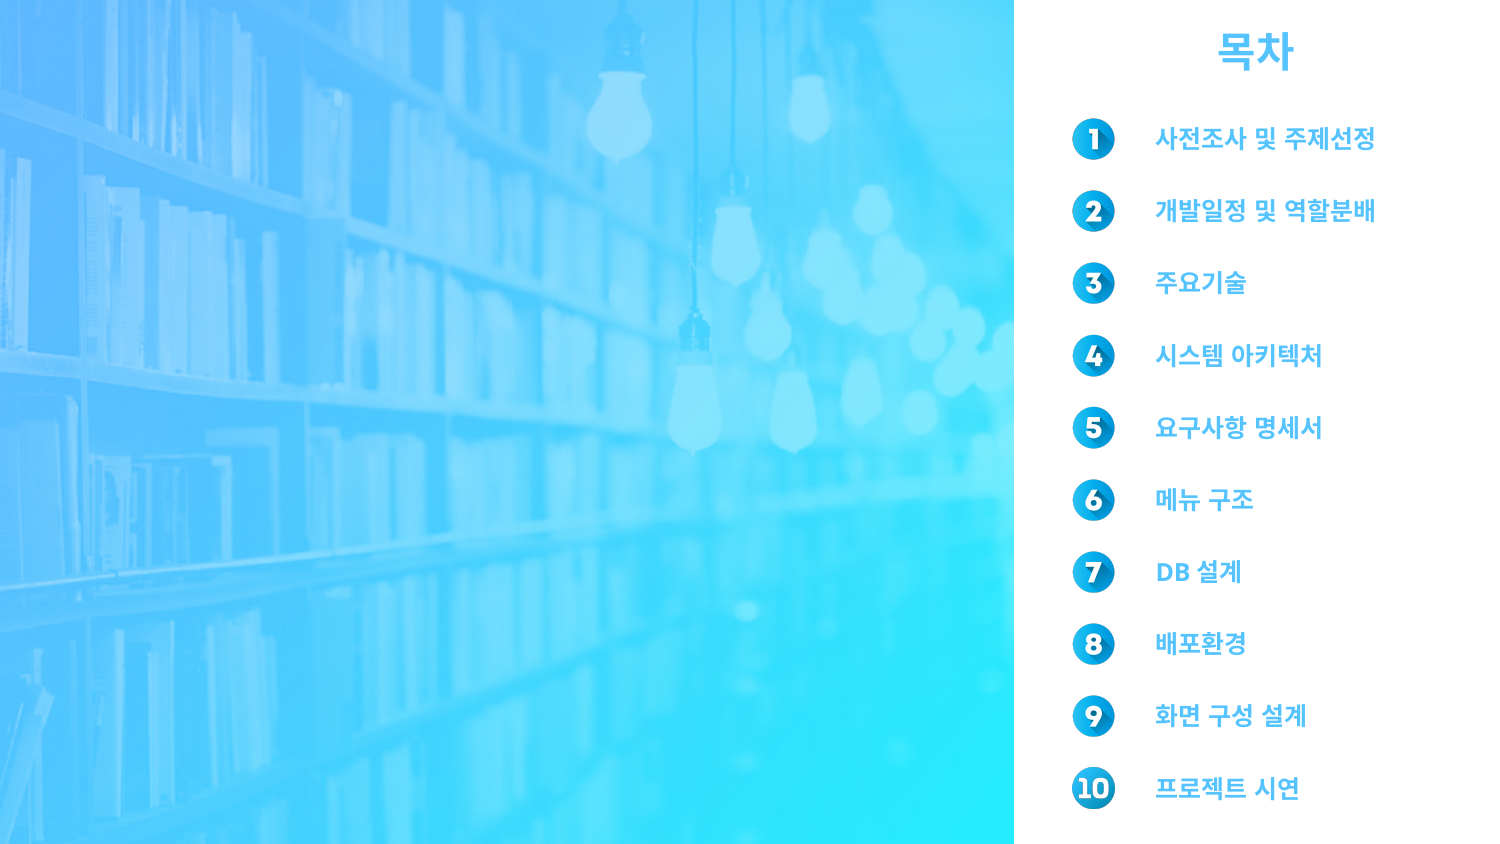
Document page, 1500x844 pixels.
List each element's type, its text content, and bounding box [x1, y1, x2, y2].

text_box 메뉴 구조 [1140, 477, 1378, 522]
text_box 개발일정 및 역할분배 [1140, 188, 1500, 234]
text_box 시스템 아키텍처 [1140, 332, 1367, 378]
picture [0, 0, 1500, 844]
text_box 사전조사 및 주제선정 [1140, 116, 1500, 161]
text_box 주요기술 [1140, 260, 1339, 306]
text_box 프로젝트 시연 [1140, 765, 1367, 811]
text_box DB설계 [1140, 549, 1353, 594]
title 목차 [1011, 10, 1500, 104]
text_box 배포환경 [1140, 621, 1372, 667]
text_box 요구사항 명세서 [1140, 404, 1500, 450]
text_box 화면 구성 설계 [1140, 693, 1367, 739]
